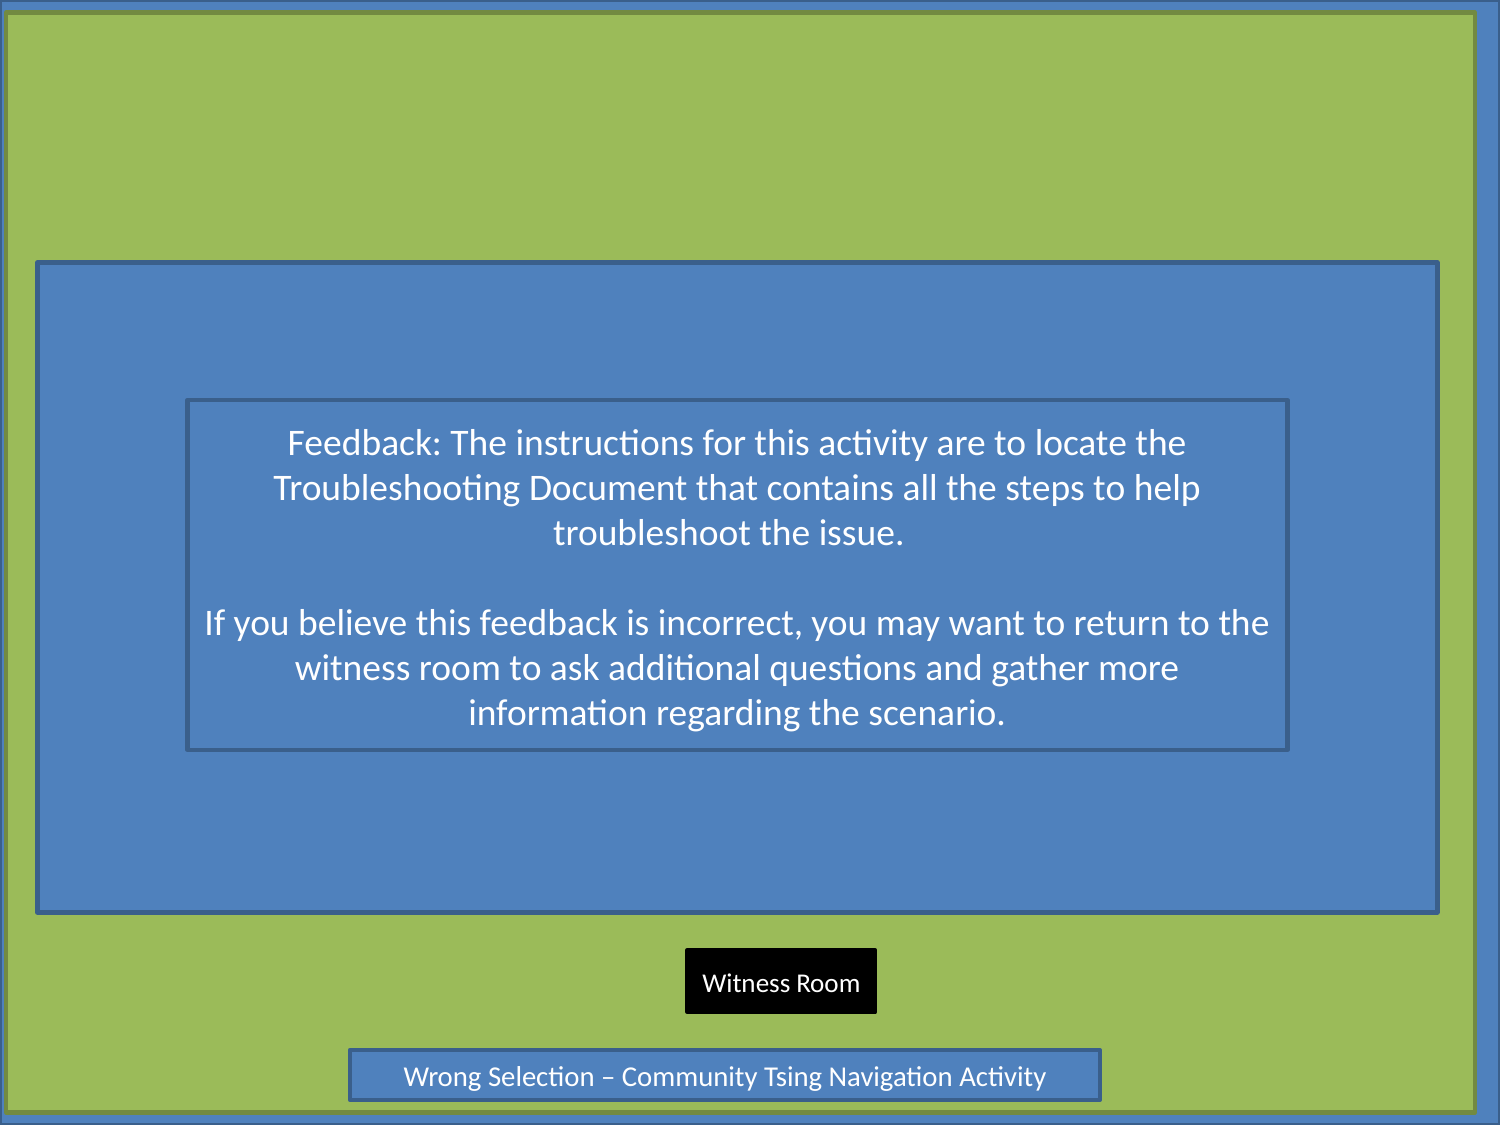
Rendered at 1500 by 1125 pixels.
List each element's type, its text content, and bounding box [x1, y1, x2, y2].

text_box [4, 10, 1477, 1115]
text_box Feedback: The instructions for this activity are to locate the Troubleshooting Document that contains all the steps to help troubleshoot the issue. If you believe this feedback is incorrect, you may want to return to the witness room to ask additional questions and gather more information regarding the scenario. [185, 398, 1290, 752]
text_box [35, 260, 1440, 915]
text_box Wrong Selection – Community Tsing Navigation Activity [348, 1048, 1102, 1102]
text_box [0, 0, 1500, 1125]
text_box Witness Room [685, 948, 877, 1014]
